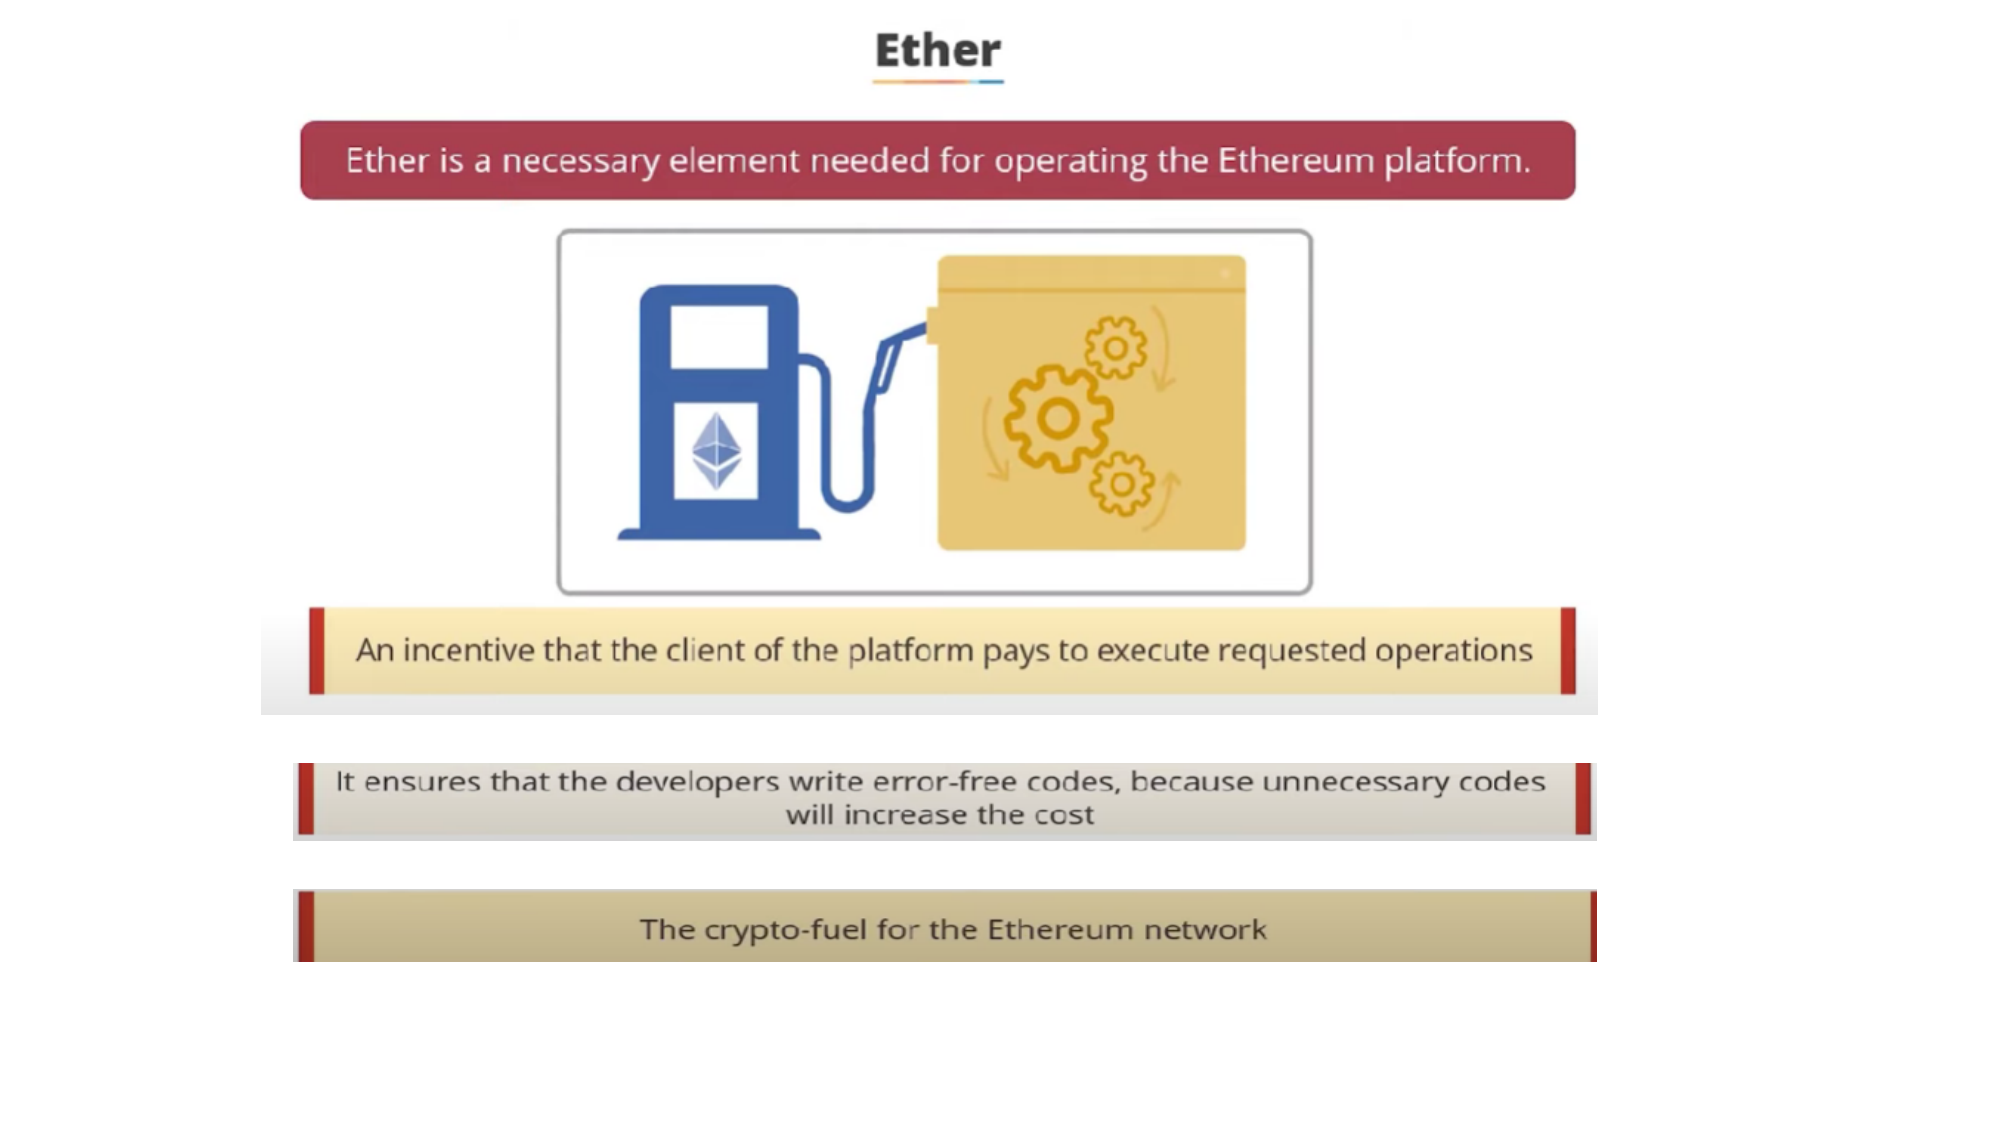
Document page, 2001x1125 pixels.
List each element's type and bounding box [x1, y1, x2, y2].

picture [293, 889, 1598, 962]
picture [293, 763, 1598, 841]
picture [261, 19, 1598, 715]
